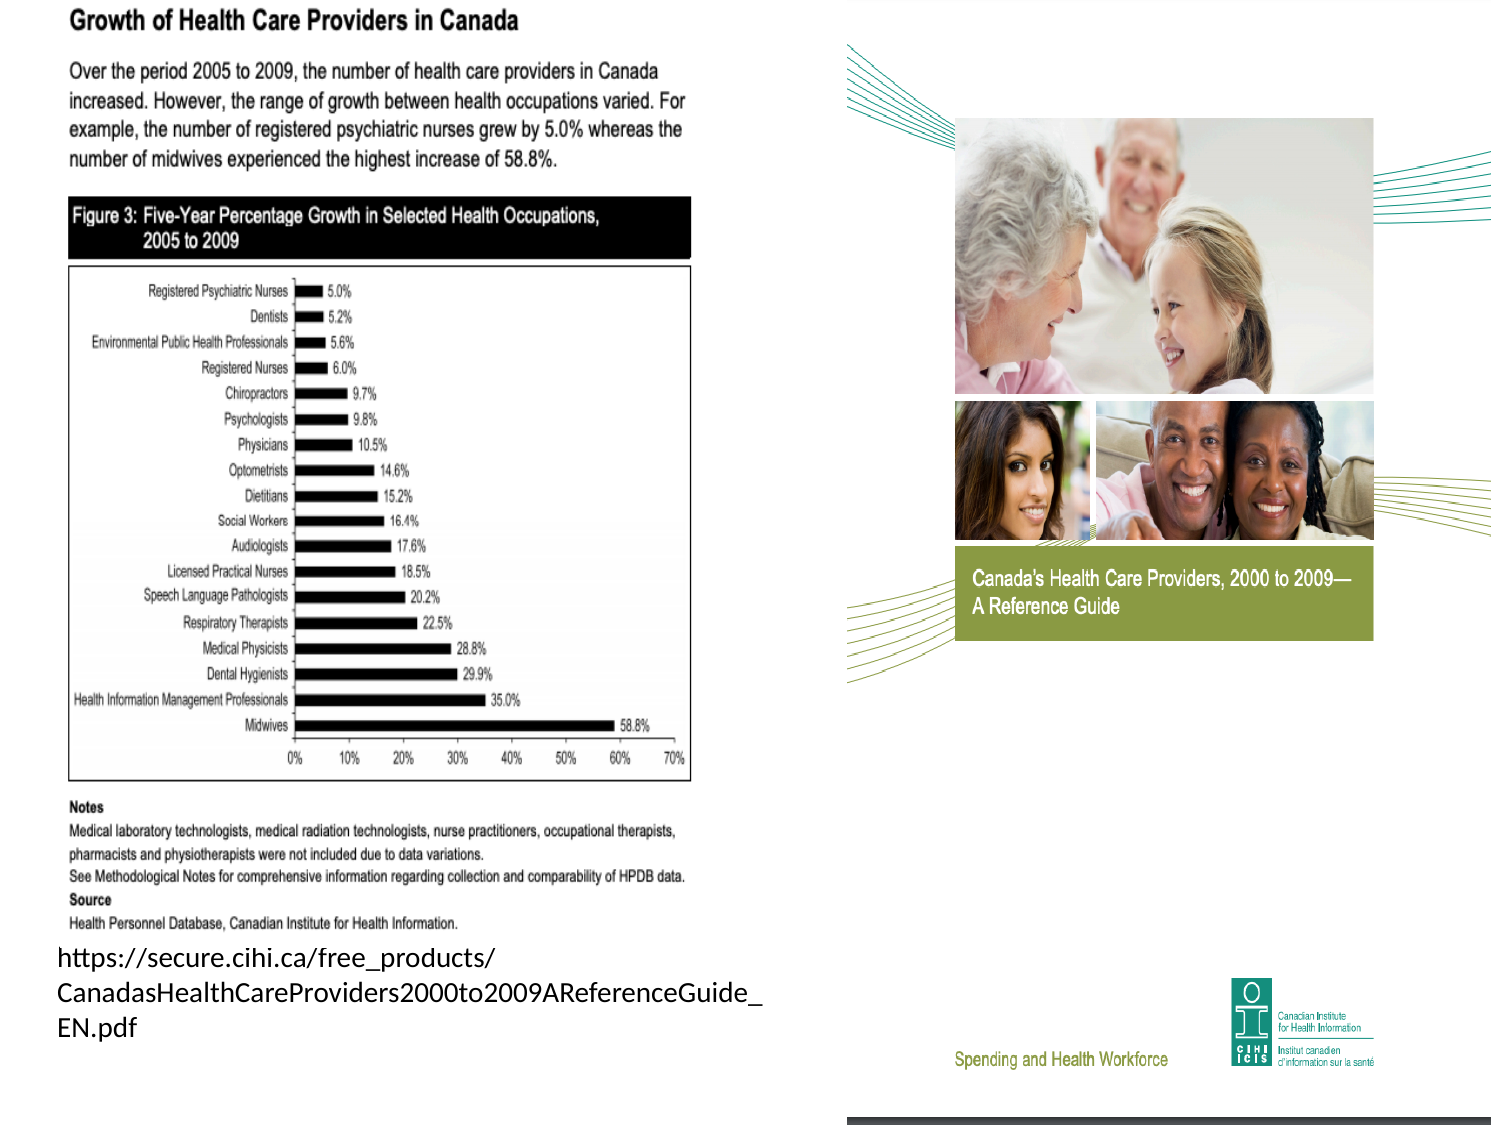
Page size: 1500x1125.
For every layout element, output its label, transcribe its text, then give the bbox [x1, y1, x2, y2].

picture [59, 0, 730, 948]
picture [846, 0, 1492, 1125]
text_box https://secure.cihi.ca/free_products/CanadasHealthCareProviders2000to2009AReferenceGuide_EN.pdf [42, 931, 785, 1052]
